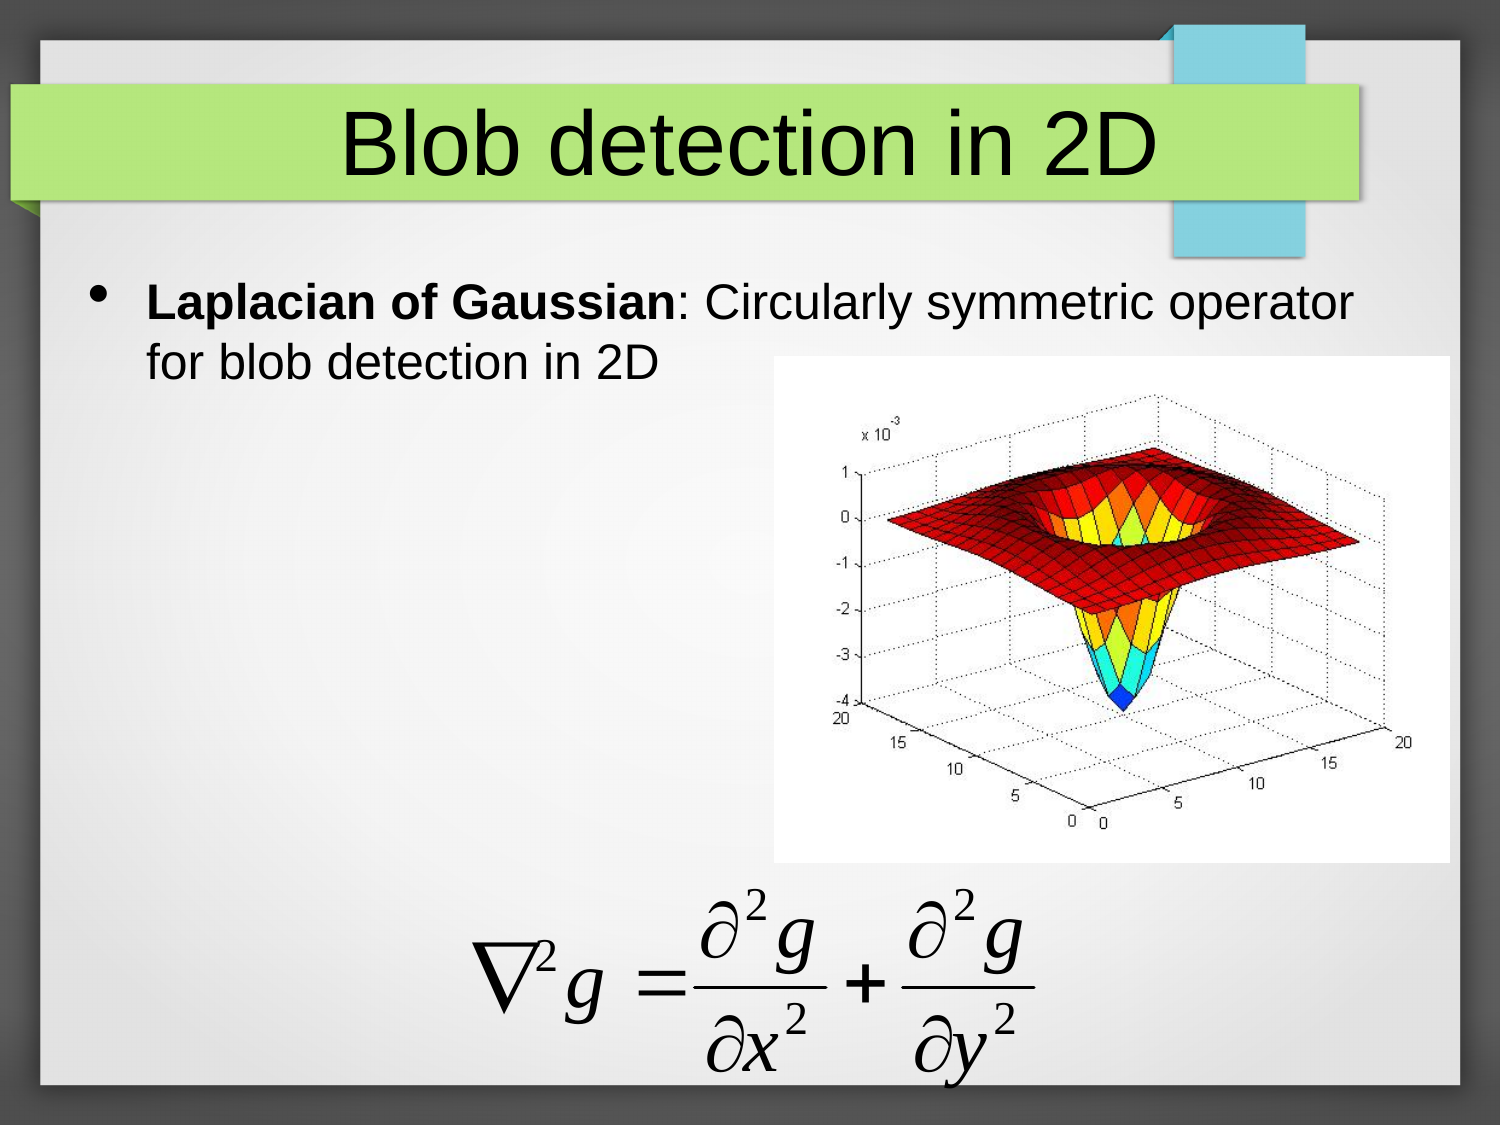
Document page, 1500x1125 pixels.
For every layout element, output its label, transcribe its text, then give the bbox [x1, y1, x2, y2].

text_box Blob detection in 2D [74, 45, 1425, 233]
picture [0, 0, 1500, 1125]
text_box Laplacian of Gaussian: Circularly symmetric operator for blob detection in 2D [74, 262, 1425, 1005]
